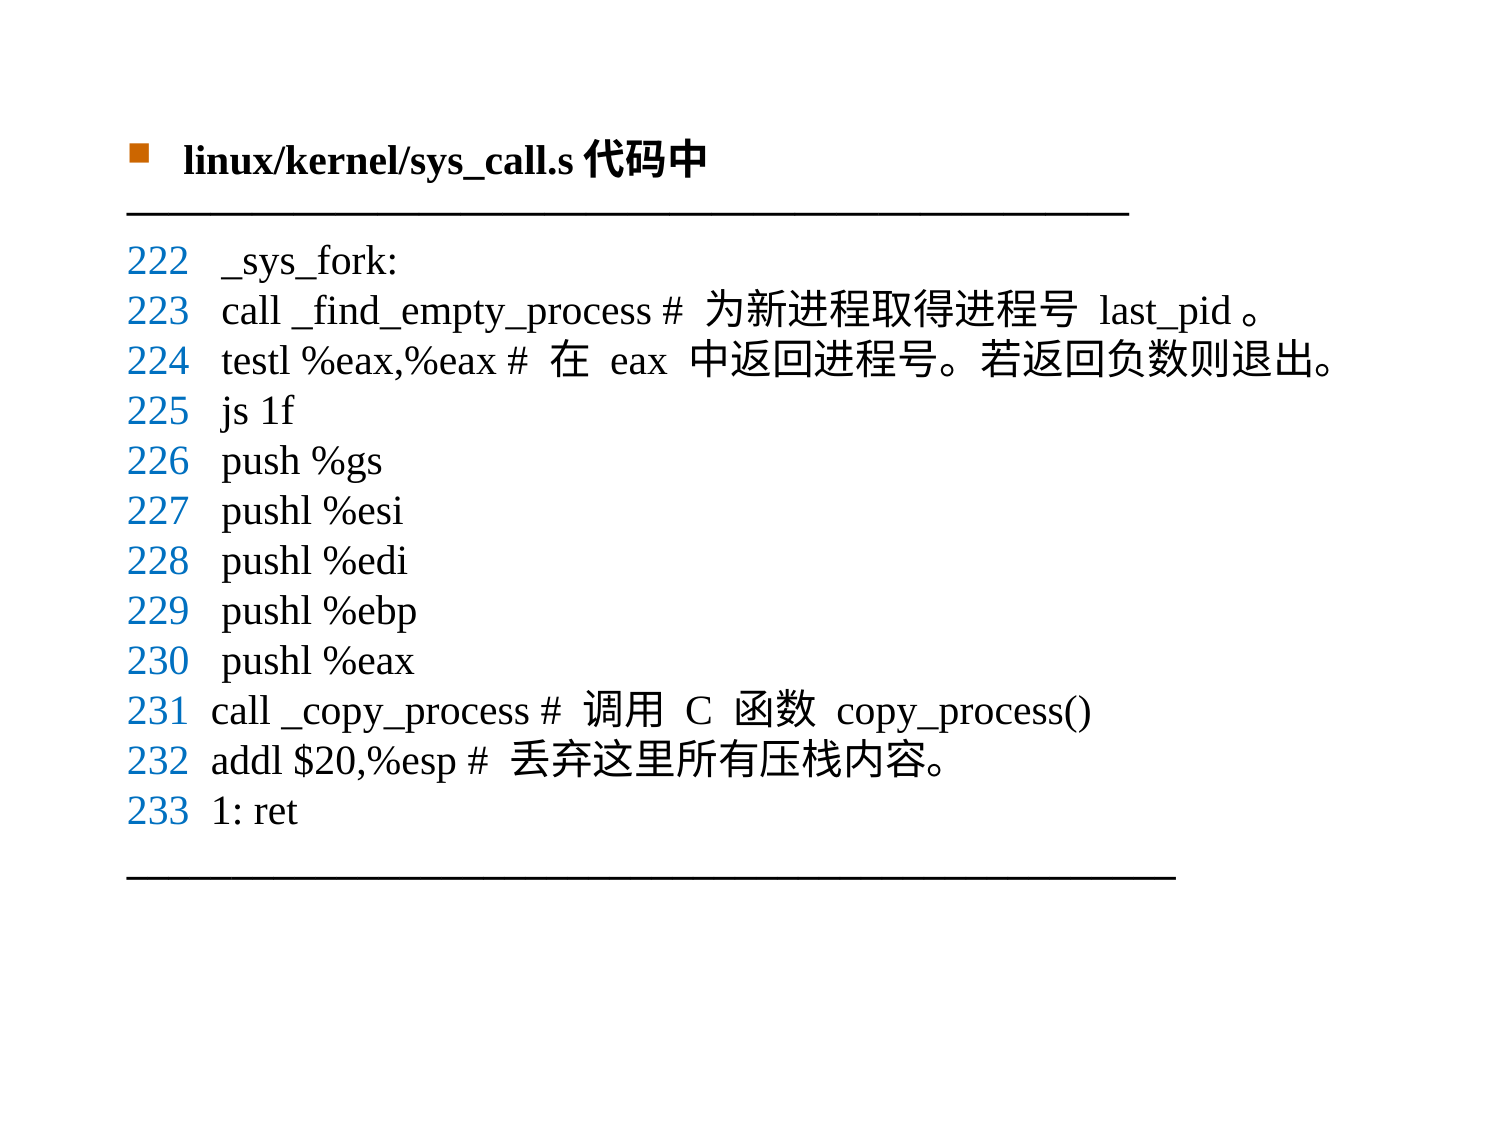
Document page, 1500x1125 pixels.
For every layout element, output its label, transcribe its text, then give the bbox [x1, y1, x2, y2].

text_box linux/kernel/sys_call.s代码中 ———————————————————————— 222 _sys_fork: 223 call _find_empty_process # 为新进程取得进程号 last_pid。 224 testl %eax,%eax # 在 eax 中返回进程号。若返回负数则退出。 225 js 1f 226 push %gs 227 pushl %esi 228 pushl %edi 229 pushl %ebp 230 pushl %eax 231 call _copy_process # 调用 C 函数 copy_process() 232 addl $20,%esp # 丢弃这里所有压栈内容。 233 1: ret __________________________________________________ [112, 125, 1423, 867]
